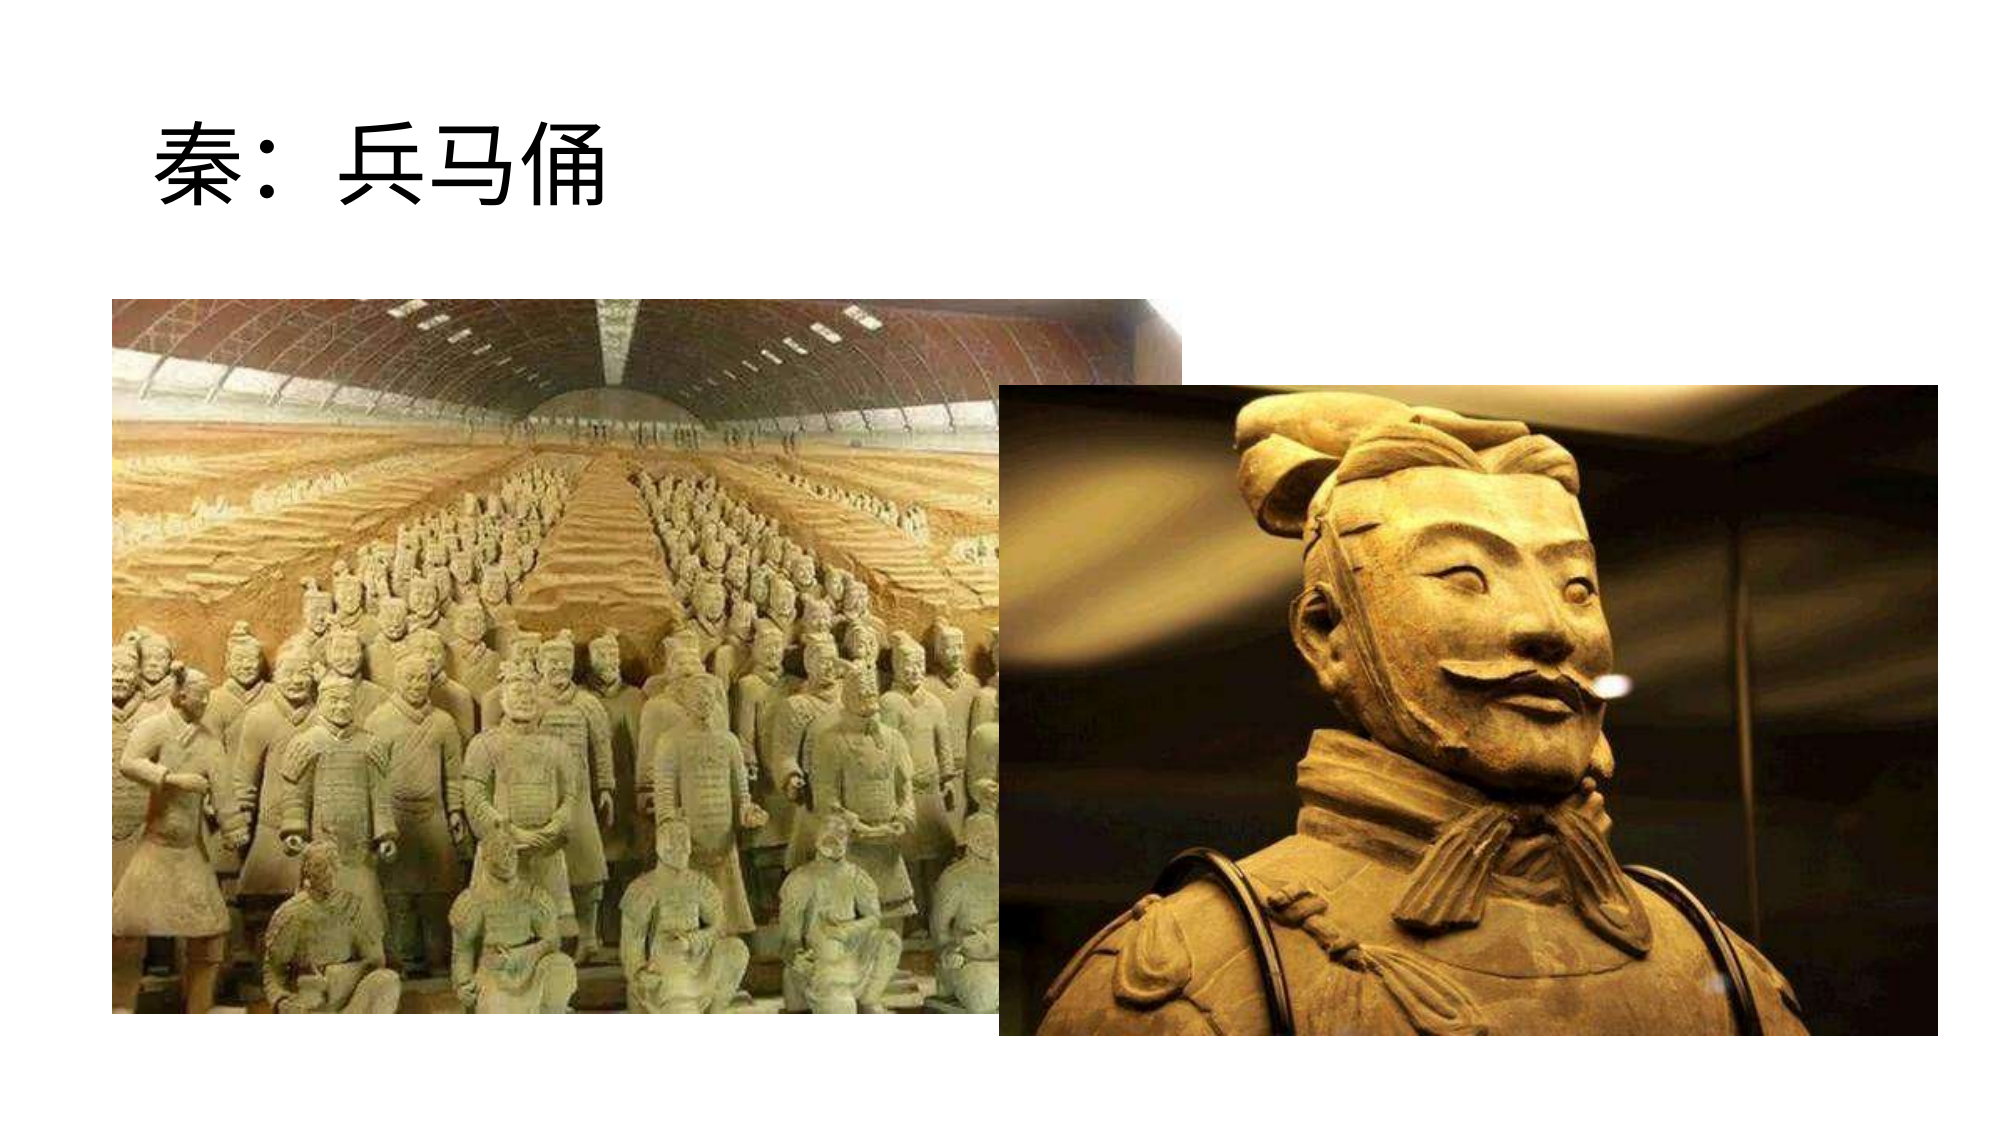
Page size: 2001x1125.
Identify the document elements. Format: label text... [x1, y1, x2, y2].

title 秦：兵马俑 [137, 59, 1863, 278]
picture [999, 385, 1938, 1036]
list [111, 299, 1182, 1014]
